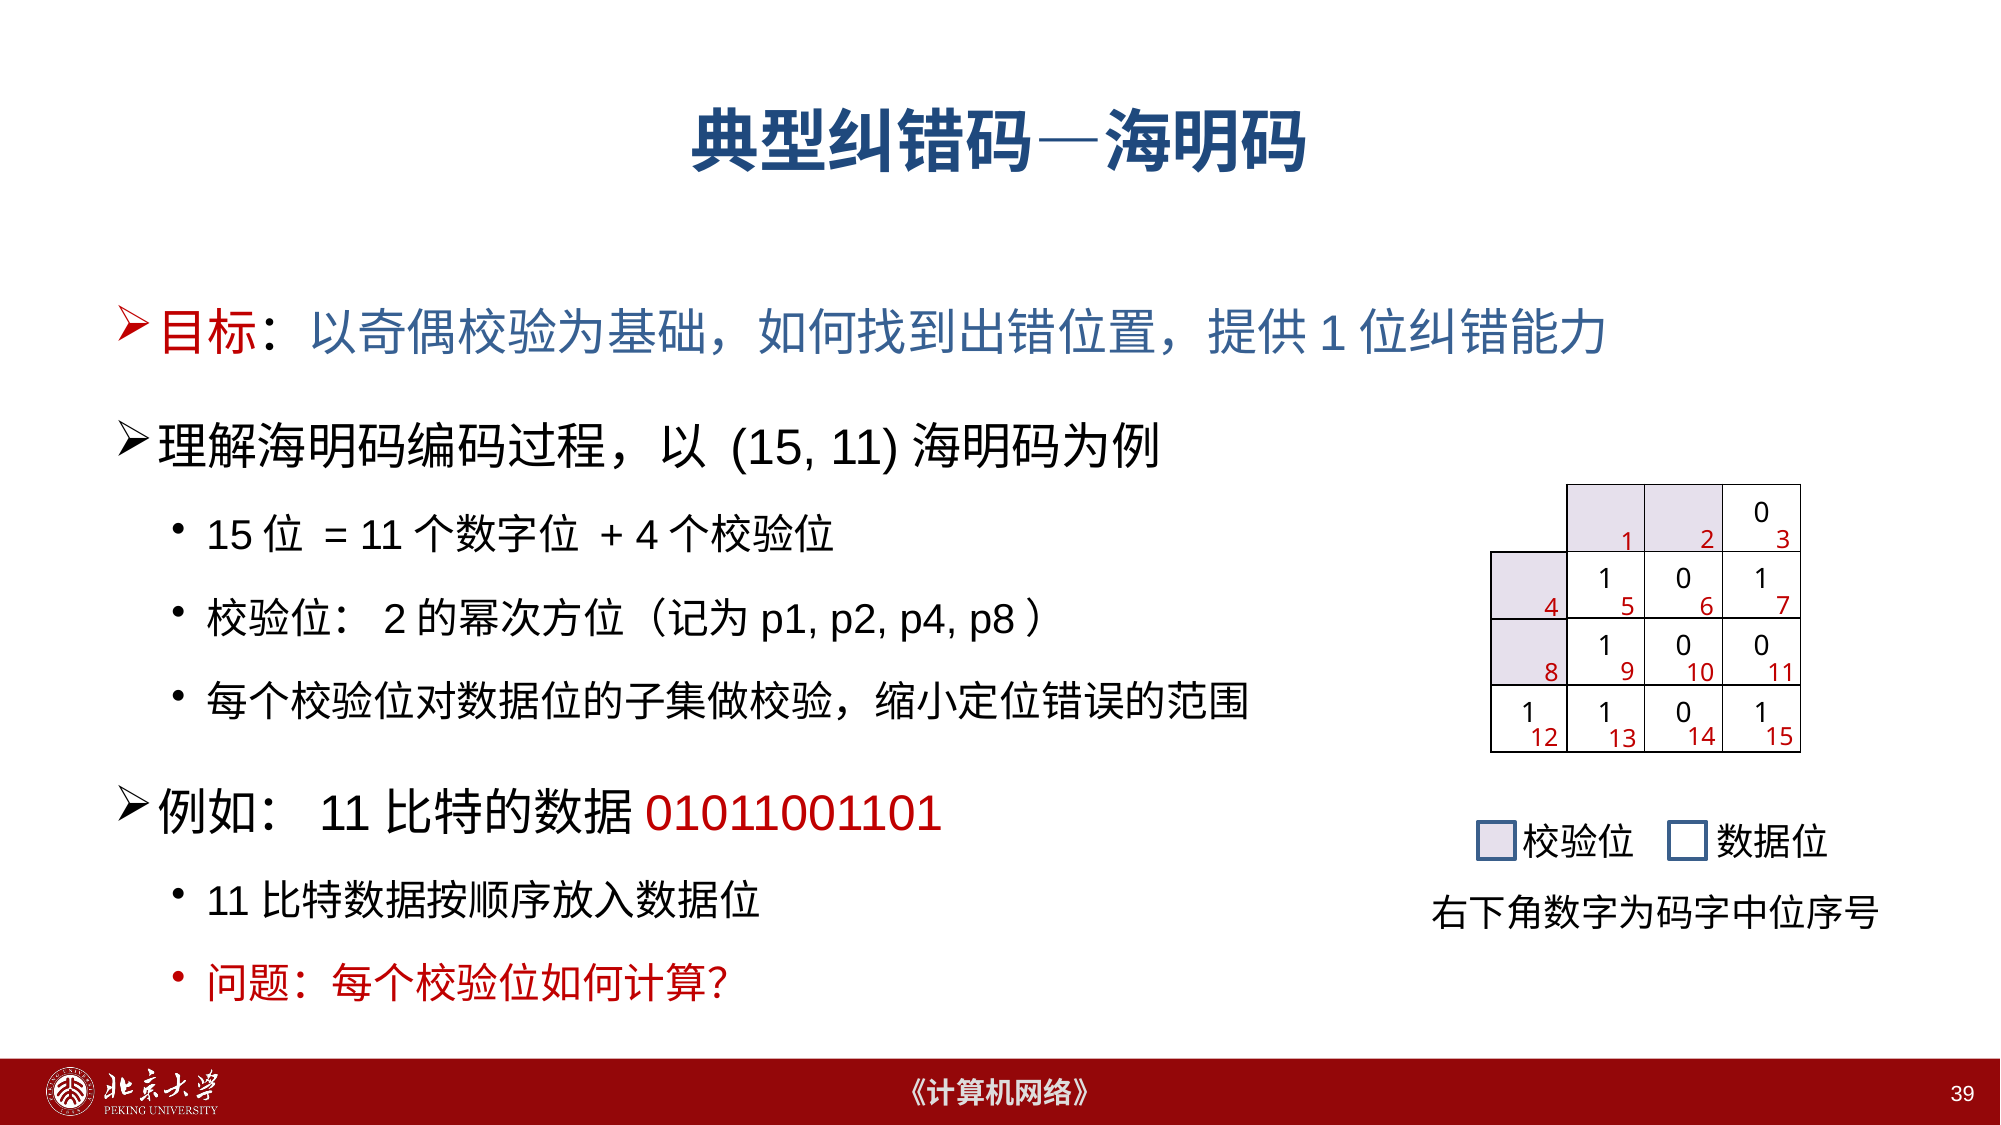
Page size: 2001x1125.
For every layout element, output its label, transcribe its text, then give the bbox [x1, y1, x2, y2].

text_box 14 [1677, 720, 1725, 751]
table_header [1645, 485, 1722, 551]
text_box 12 [1520, 721, 1568, 752]
title 典型纠错码—海明码 [99, 45, 1900, 233]
table_header [1492, 553, 1566, 618]
text_box 6 [1683, 590, 1731, 621]
text_box 13 [1598, 722, 1646, 753]
table_cell 1 [1723, 552, 1800, 617]
text_box 8 [1527, 656, 1576, 687]
list 目标：以奇偶校验为基础，如何找到出错位置，提供1位纠错能力 理解海明码编码过程，以 (15, 11)海明码为例 15位 = 11个数字位 + 4个校验位 校验位：2的幂次方位（记为p1, p2, p4, p8） 每个校验位对数据位的子集做校验，缩小定位错误的范围 例如：11比特的数据01011001101 11比特数据按顺序放入数据位 问题：每个校验位如何计算？ [99, 262, 1900, 1005]
table_cell 0 [1723, 619, 1800, 684]
text_box 7 [1759, 589, 1807, 620]
text_box 1 [1604, 525, 1652, 556]
slide_number 39 [1522, 1072, 1990, 1125]
table_cell 0 [1645, 552, 1722, 617]
table_cell 1 [1568, 686, 1644, 751]
text_box 数据位 [1694, 810, 1851, 870]
table_header [1568, 485, 1644, 551]
text_box 5 [1604, 590, 1652, 621]
table_cell 1 [1492, 686, 1566, 751]
table_cell 1 [1723, 686, 1800, 751]
text_box [1667, 820, 1694, 861]
table_cell 0 [1645, 619, 1722, 684]
text_box 11 [1758, 656, 1806, 687]
table_cell 1 [1568, 552, 1644, 617]
table_header 0 [1723, 485, 1800, 551]
picture [46, 1067, 218, 1116]
text_box 校验位 [1500, 810, 1658, 870]
table_cell 0 [1645, 686, 1722, 751]
table_cell 1 [1568, 619, 1644, 684]
text_box 右下角数字为码字中位序号 [1379, 881, 1933, 942]
text_box 15 [1755, 720, 1803, 751]
text_box 3 [1759, 523, 1807, 554]
text_box 10 [1676, 656, 1724, 687]
text_box 4 [1527, 591, 1576, 622]
text_box 9 [1603, 655, 1651, 686]
text_box 2 [1683, 523, 1731, 554]
table_cell [1492, 620, 1566, 684]
text_box [1476, 820, 1500, 861]
